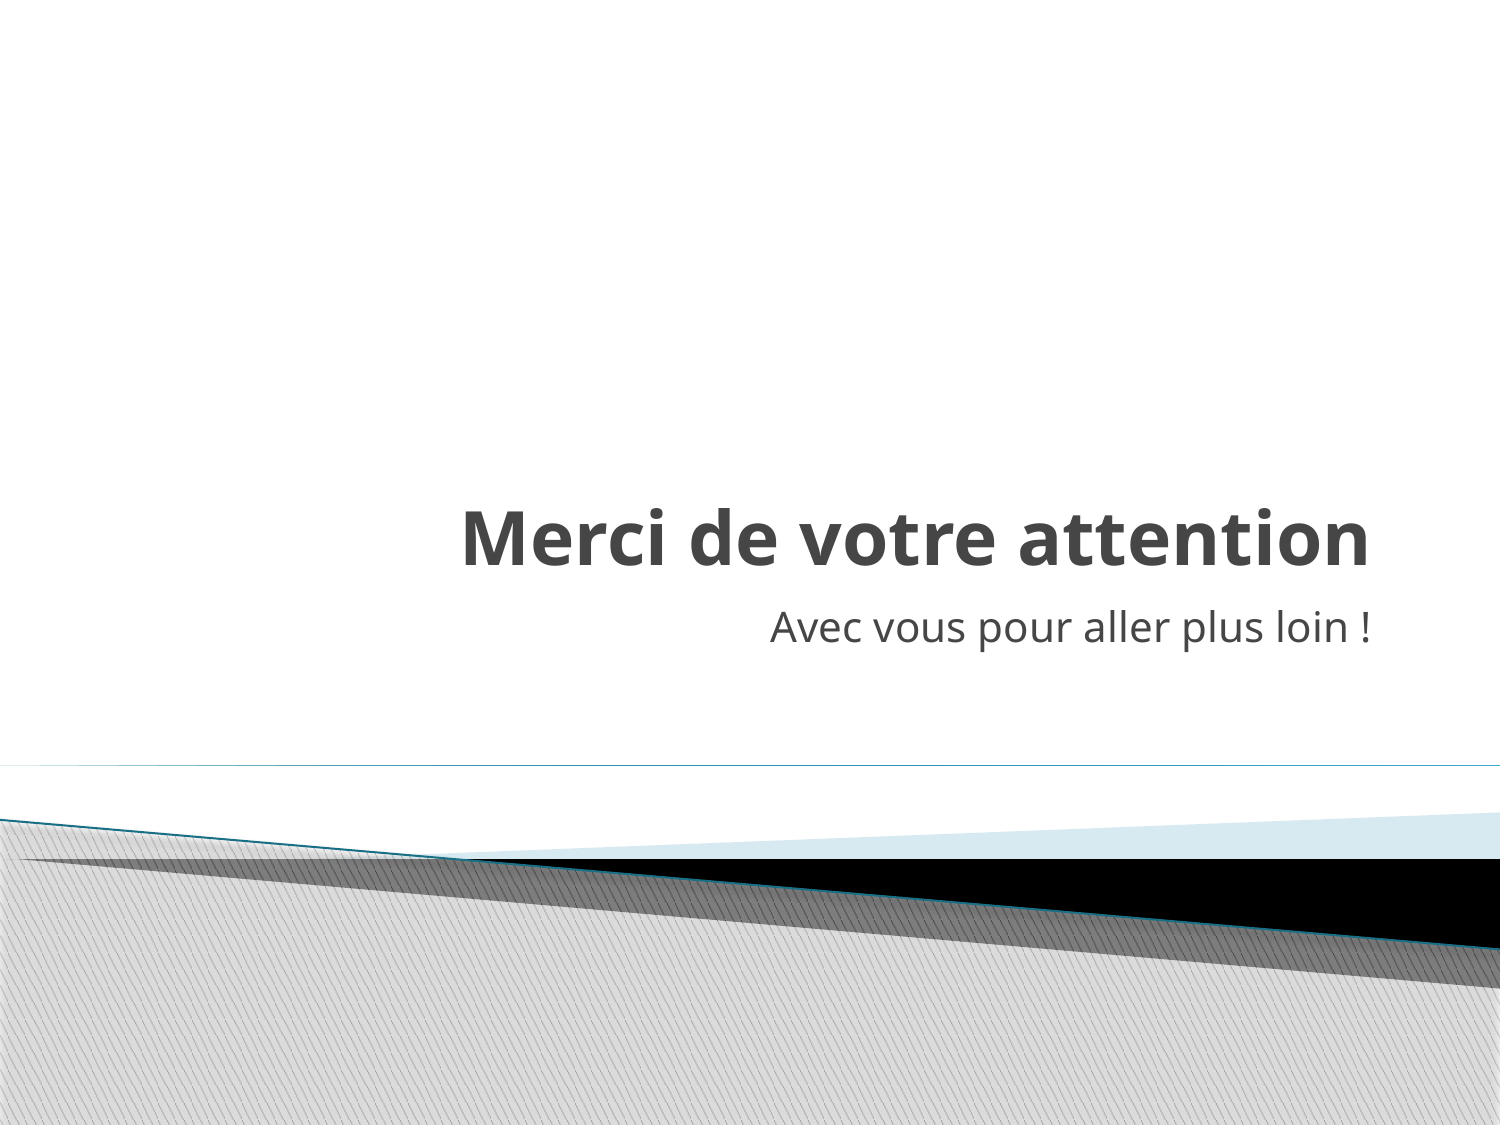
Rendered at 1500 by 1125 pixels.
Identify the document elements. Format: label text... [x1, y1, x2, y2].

title Merci de votre attention [112, 287, 1388, 588]
picture [5, 859, 1500, 989]
subtitle Avec vous pour aller plus loin ! [112, 592, 1388, 790]
